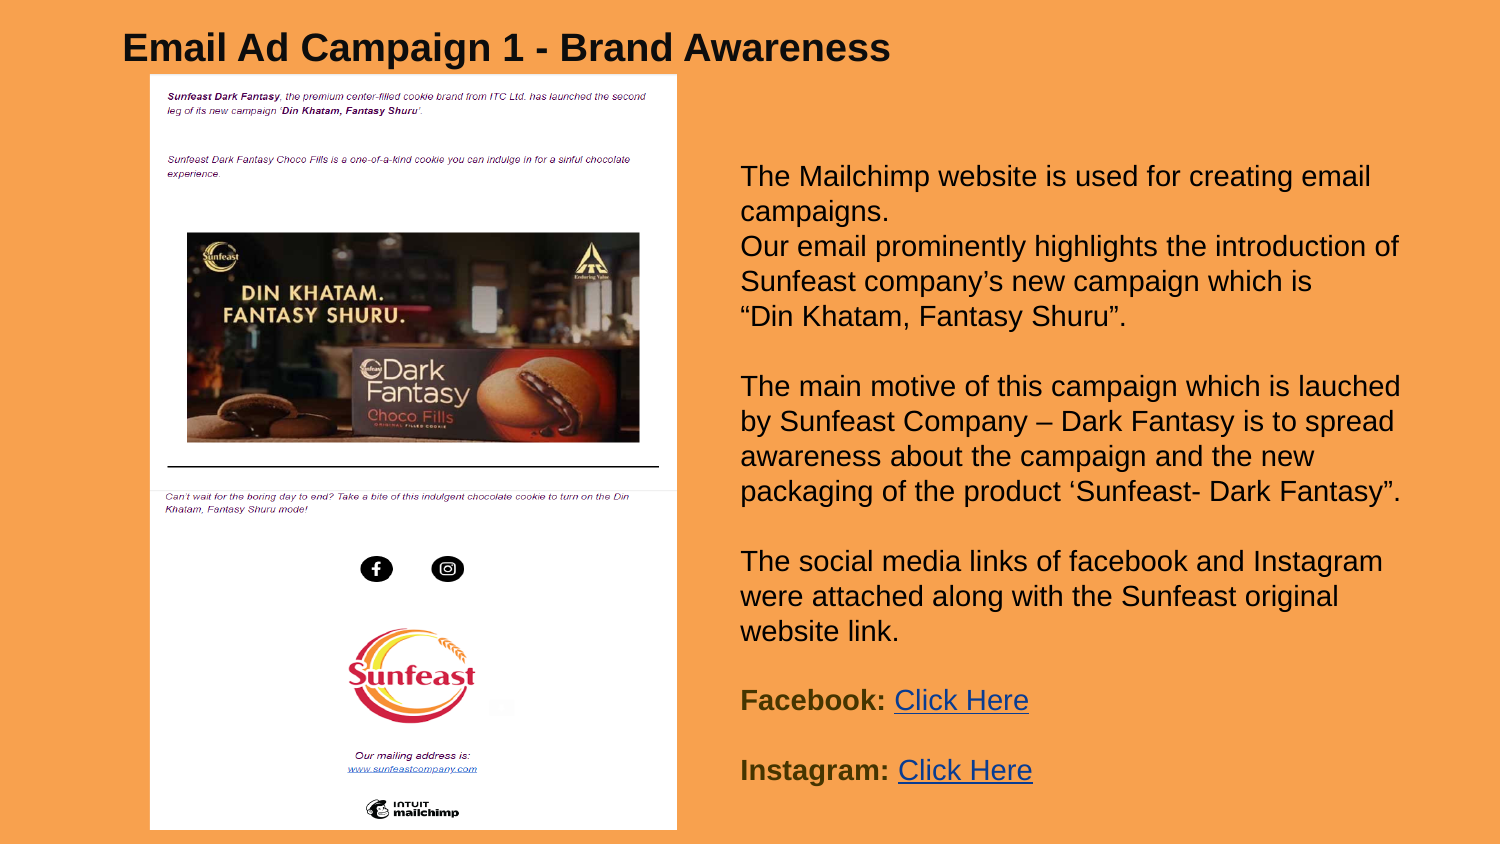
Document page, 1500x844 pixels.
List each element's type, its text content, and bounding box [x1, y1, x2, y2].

text_box Email Ad Campaign 1 - Brand Awareness [107, 0, 1356, 85]
picture [149, 74, 677, 830]
text_box The Mailchimp website is used for creating email campaigns. Our email prominently highlights the introduction of Sunfeast company’s new campaign which is “Din Khatam, Fantasy Shuru”. The main motive of this campaign which is lauched by Sunfeast Company – Dark Fantasy is to spread awareness about the campaign and the new packaging of the product ‘Sunfeast- Dark Fantasy”. The social media links of facebook and Instagram were attached along with the Sunfeast original website link. Facebook: Click Here Instagram: Click Here [725, 149, 1427, 794]
